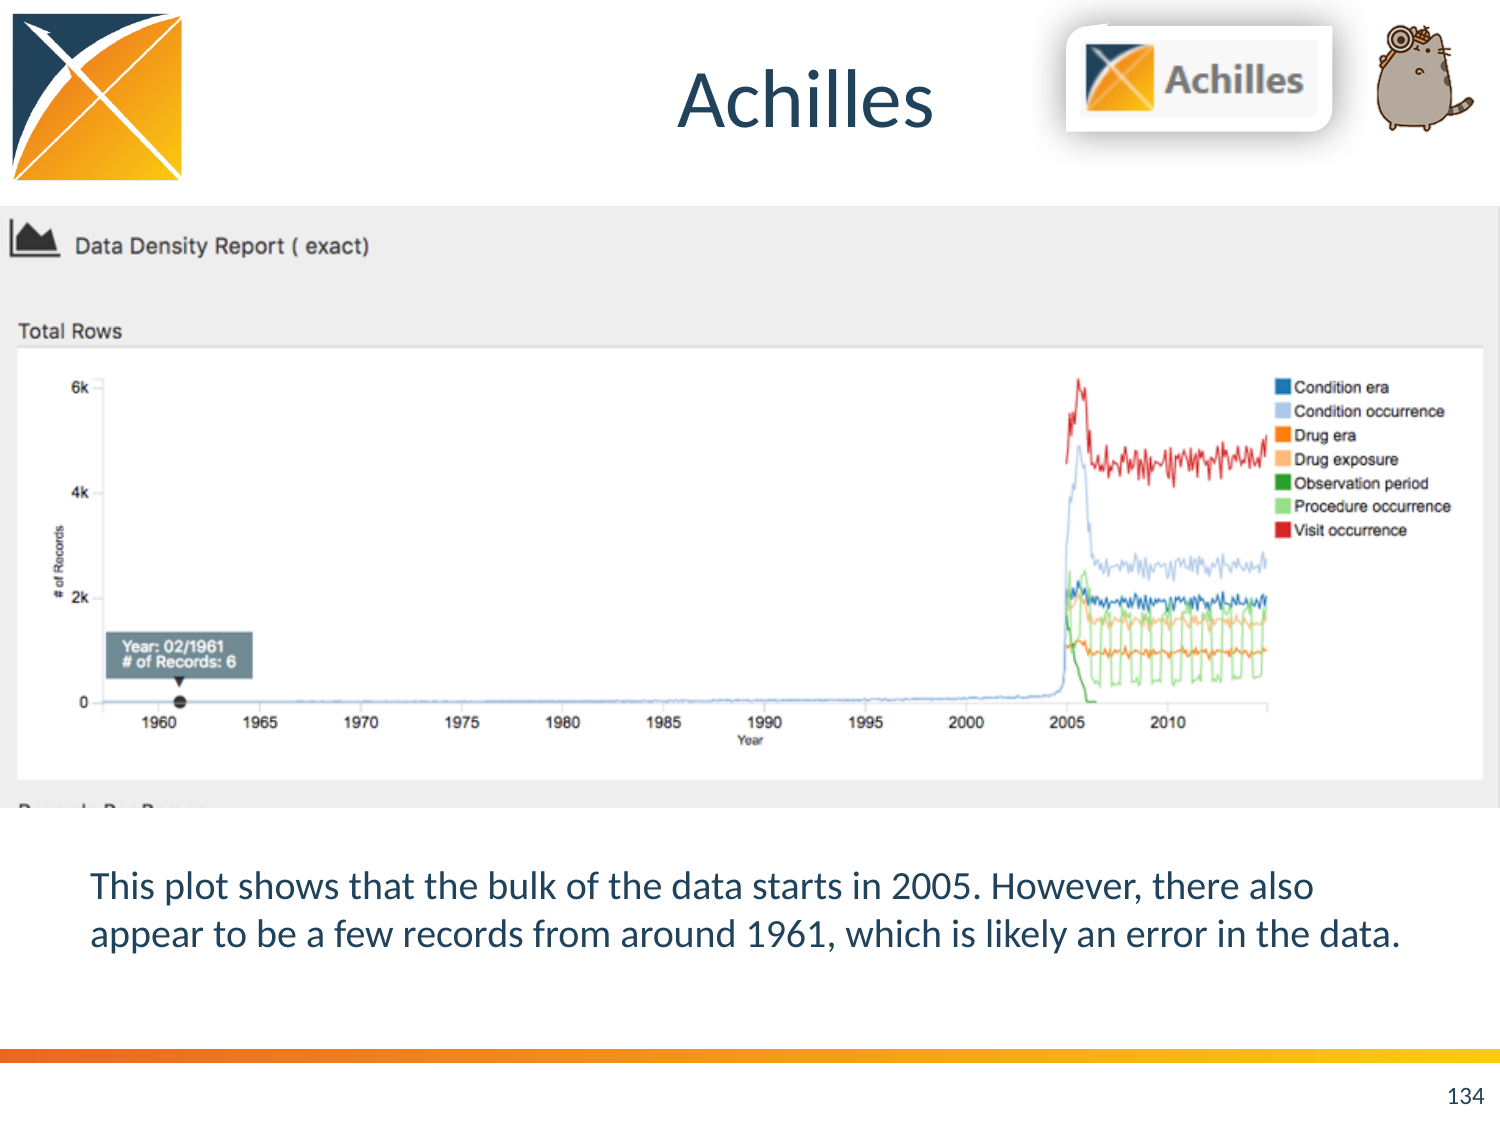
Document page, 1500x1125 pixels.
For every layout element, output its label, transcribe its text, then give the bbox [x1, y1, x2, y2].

picture [0, 206, 1500, 809]
title Achilles [187, 24, 1333, 163]
picture [1337, 0, 1500, 160]
slide_number 134 [1149, 1065, 1500, 1125]
list This plot shows that the bulk of the data starts in 2005. However, there also appear to be a few records from around 1961, which is likely an error in the data. [75, 851, 1425, 1005]
picture [0, 0, 206, 200]
picture [1073, 33, 1326, 125]
